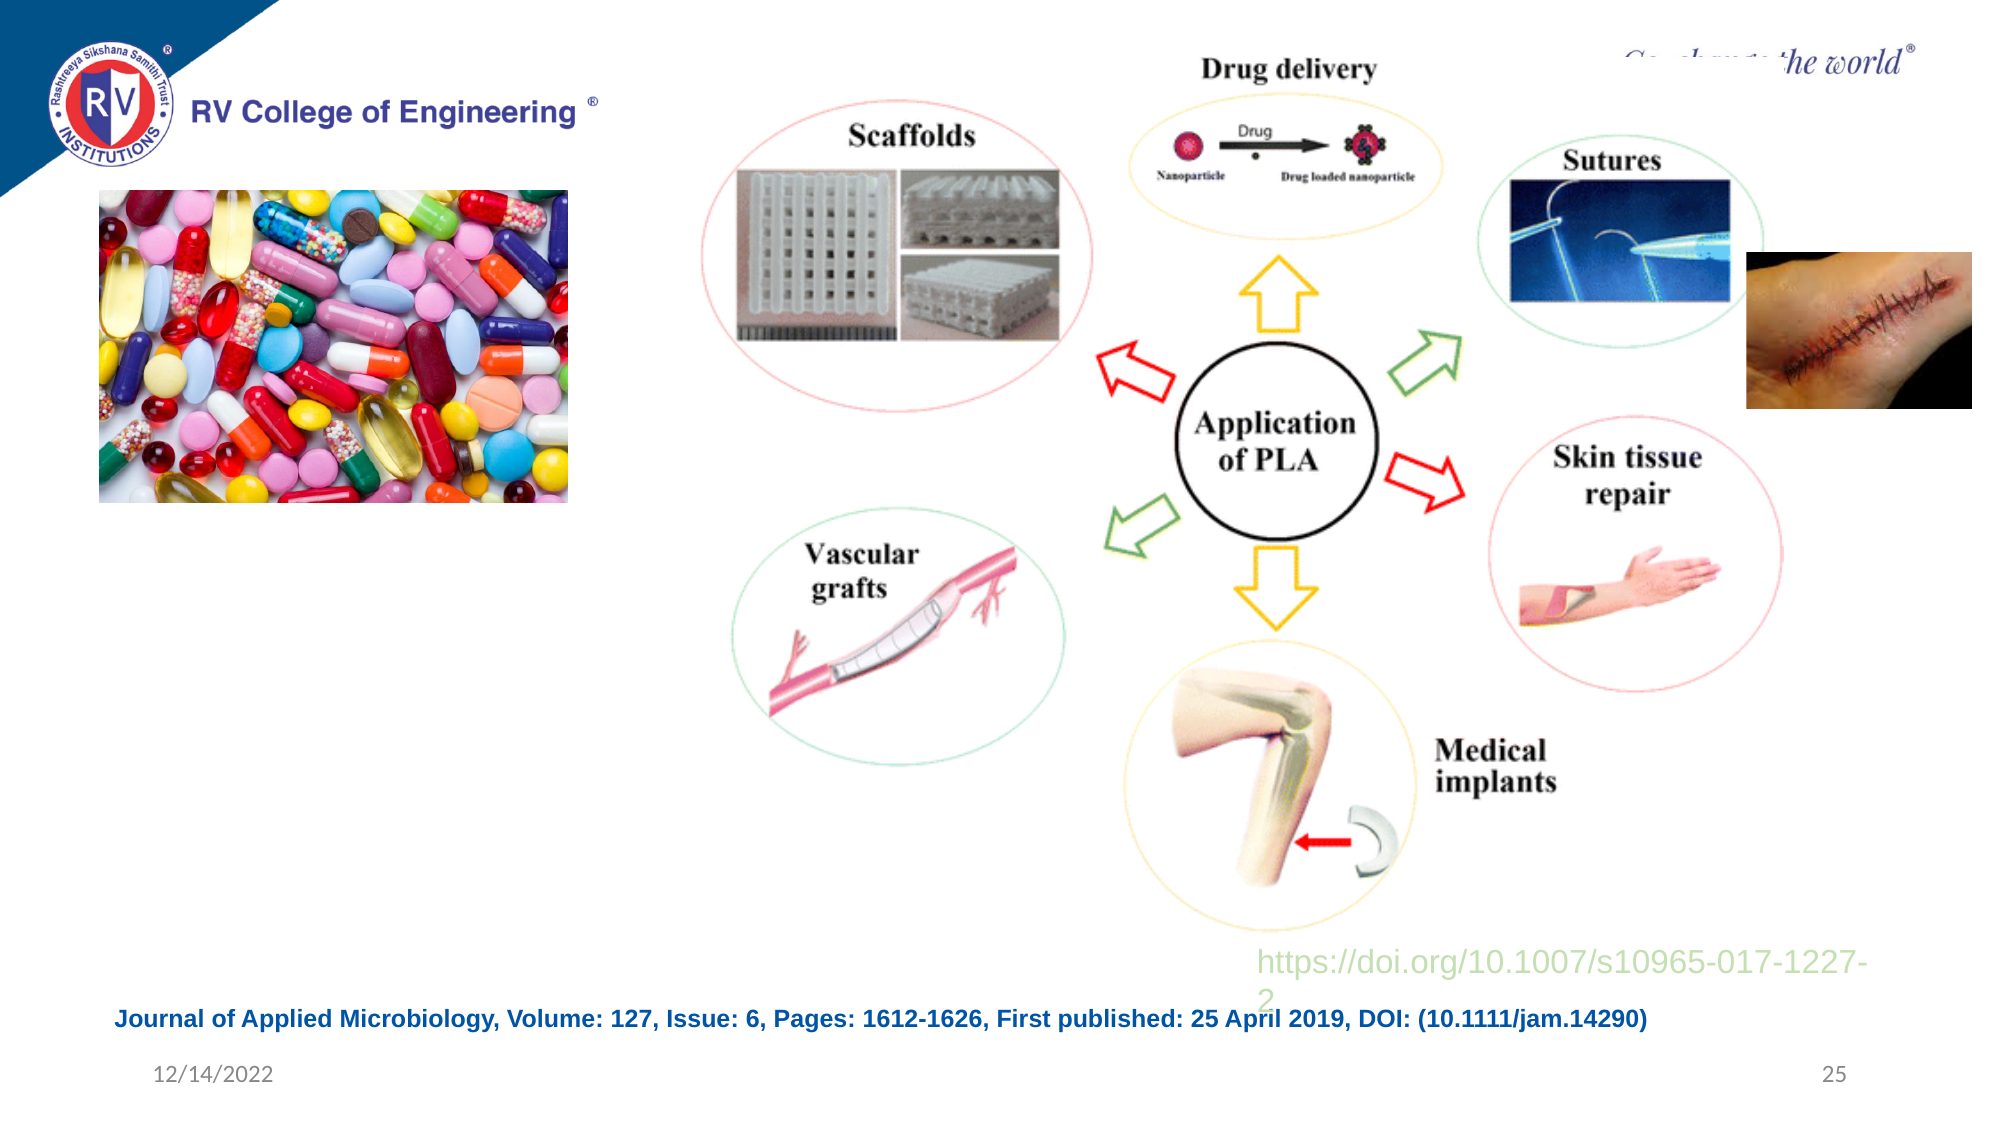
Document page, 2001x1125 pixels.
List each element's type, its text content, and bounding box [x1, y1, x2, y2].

text_box https://doi.org/10.1007/s10965-017-1227-2 [1241, 932, 1895, 1028]
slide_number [137, 1042, 588, 1103]
picture [700, 30, 1972, 933]
picture [0, 0, 605, 503]
text_box Journal of Applied Microbiology, Volume: 127, Issue: 6, Pages: 1612-1626, First published: 25 April 2019, DOI: (10.1111/jam.14290) [99, 994, 1895, 1033]
slide_number ‹#› [1412, 1042, 1863, 1103]
